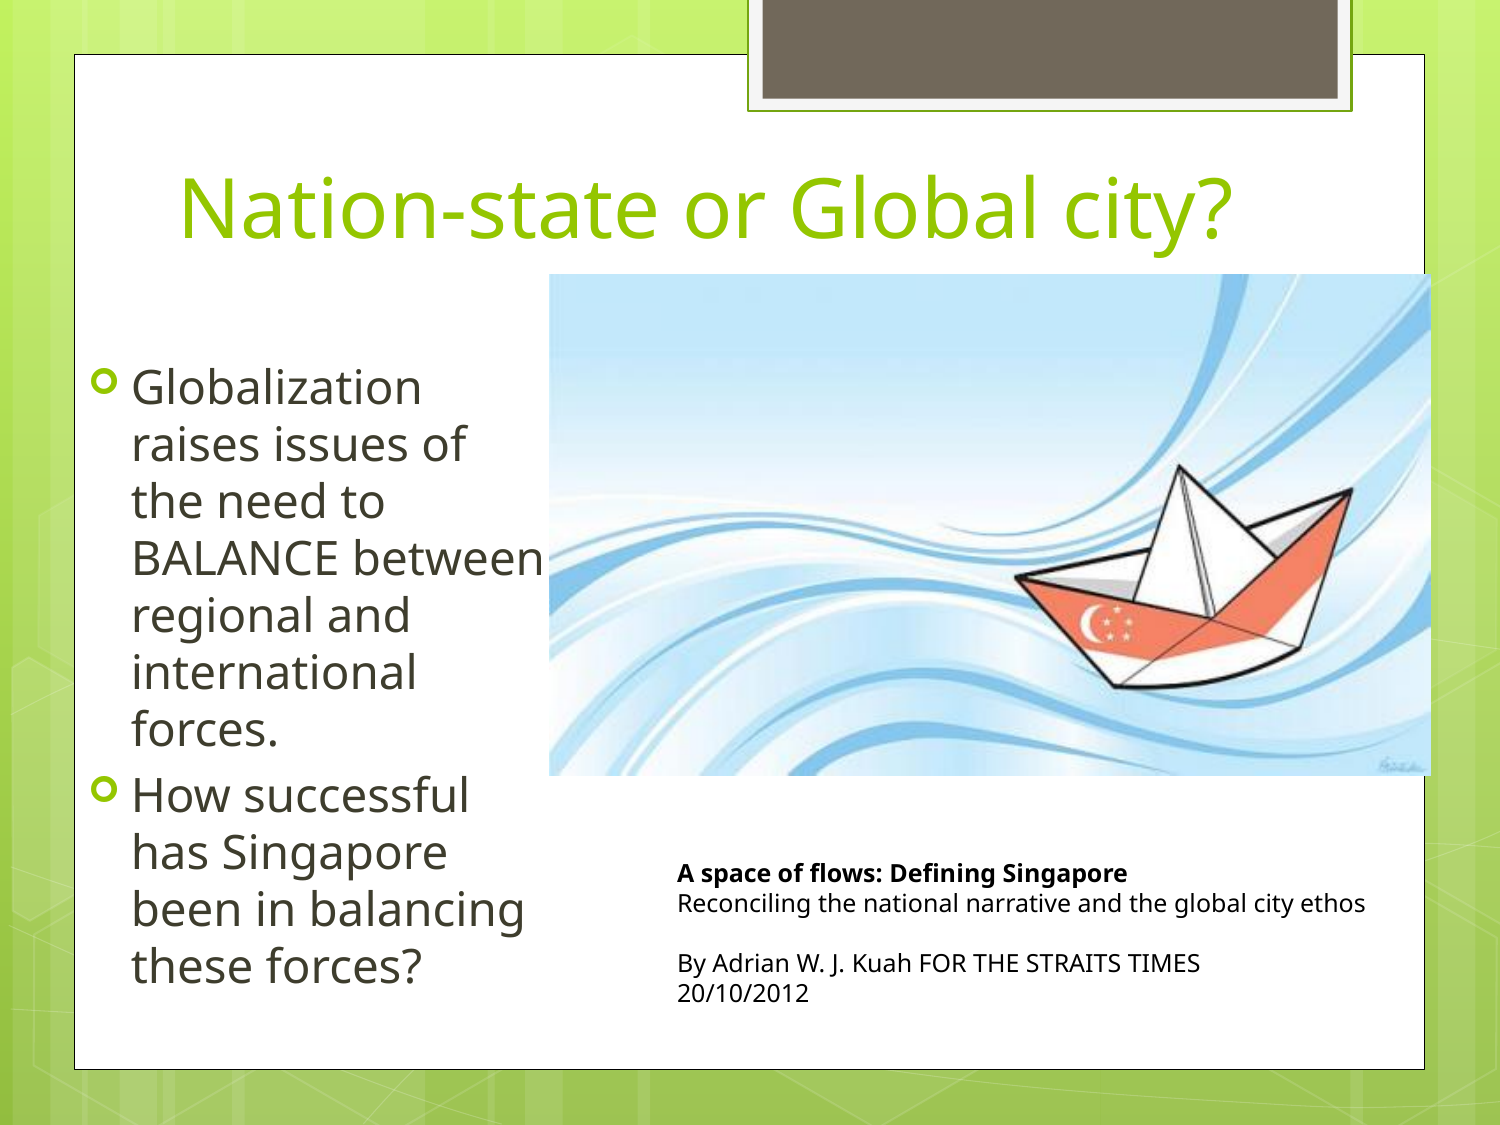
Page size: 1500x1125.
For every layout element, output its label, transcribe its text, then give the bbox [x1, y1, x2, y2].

list Globalization raises issues of the need to BALANCE between regional and international forces. How successful has Singapore been in balancing these forces? [62, 350, 567, 1007]
text_box A space of flows: Defining Singapore Reconciling the national narrative and the global city ethos By Adrian W. J. Kuah FOR THE STRAITS TIMES 20/10/2012 [662, 849, 1413, 1015]
picture [549, 274, 1431, 776]
title Nation-state or Global city? [162, 75, 1315, 263]
